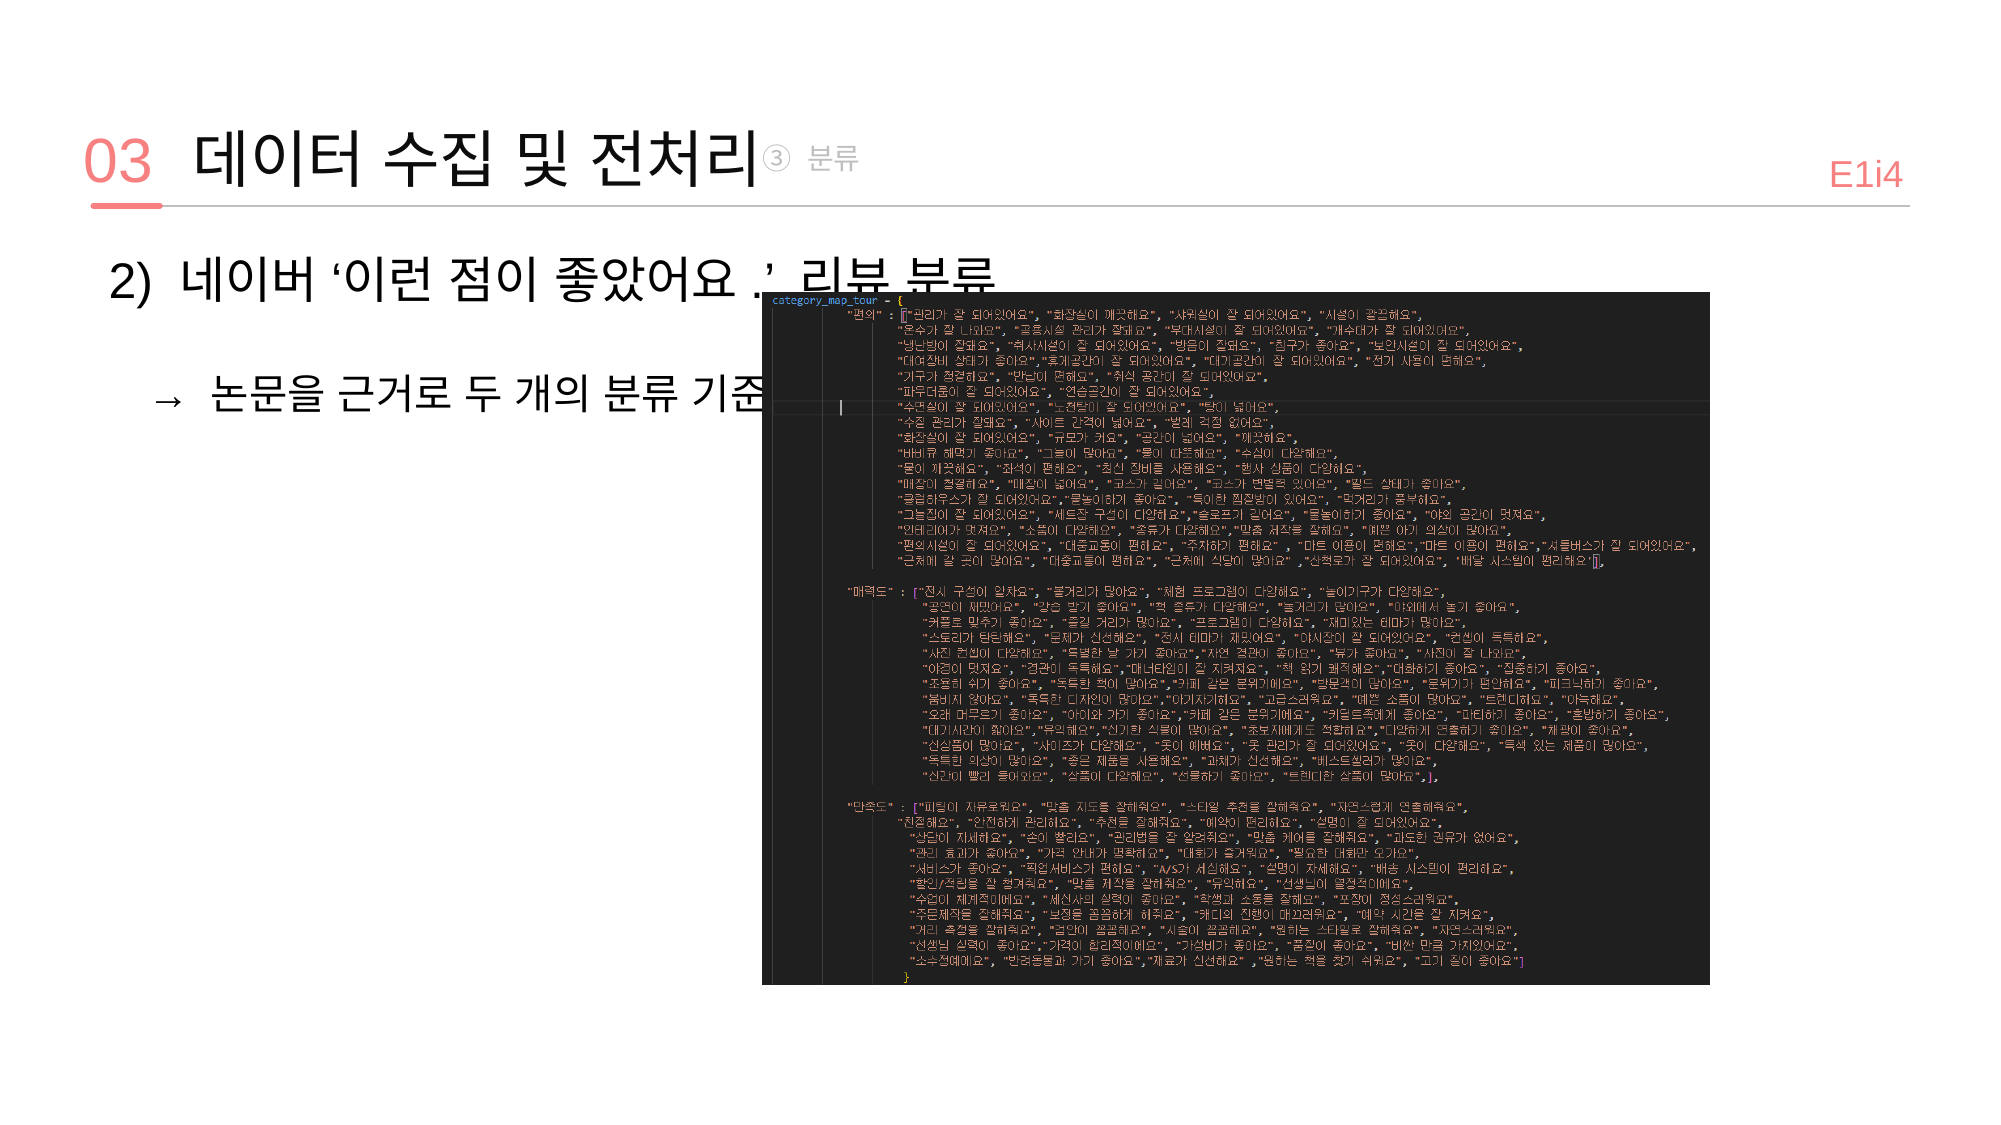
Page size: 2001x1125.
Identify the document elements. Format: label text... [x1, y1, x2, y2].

picture [762, 291, 1710, 985]
text_box 데이터 수집 및 전처리 [199, 119, 843, 195]
text_box 03 [83, 119, 199, 195]
text_box → 논문을 근거로 두 개의 분류 기준 설정 [132, 352, 757, 454]
text_box E1i4 [1736, 150, 1904, 196]
text_box 2) 네이버 ‘이런 점이 좋았어요.’ 리뷰 분류 [93, 233, 1518, 322]
text_box ③ 분류 [762, 140, 1221, 176]
